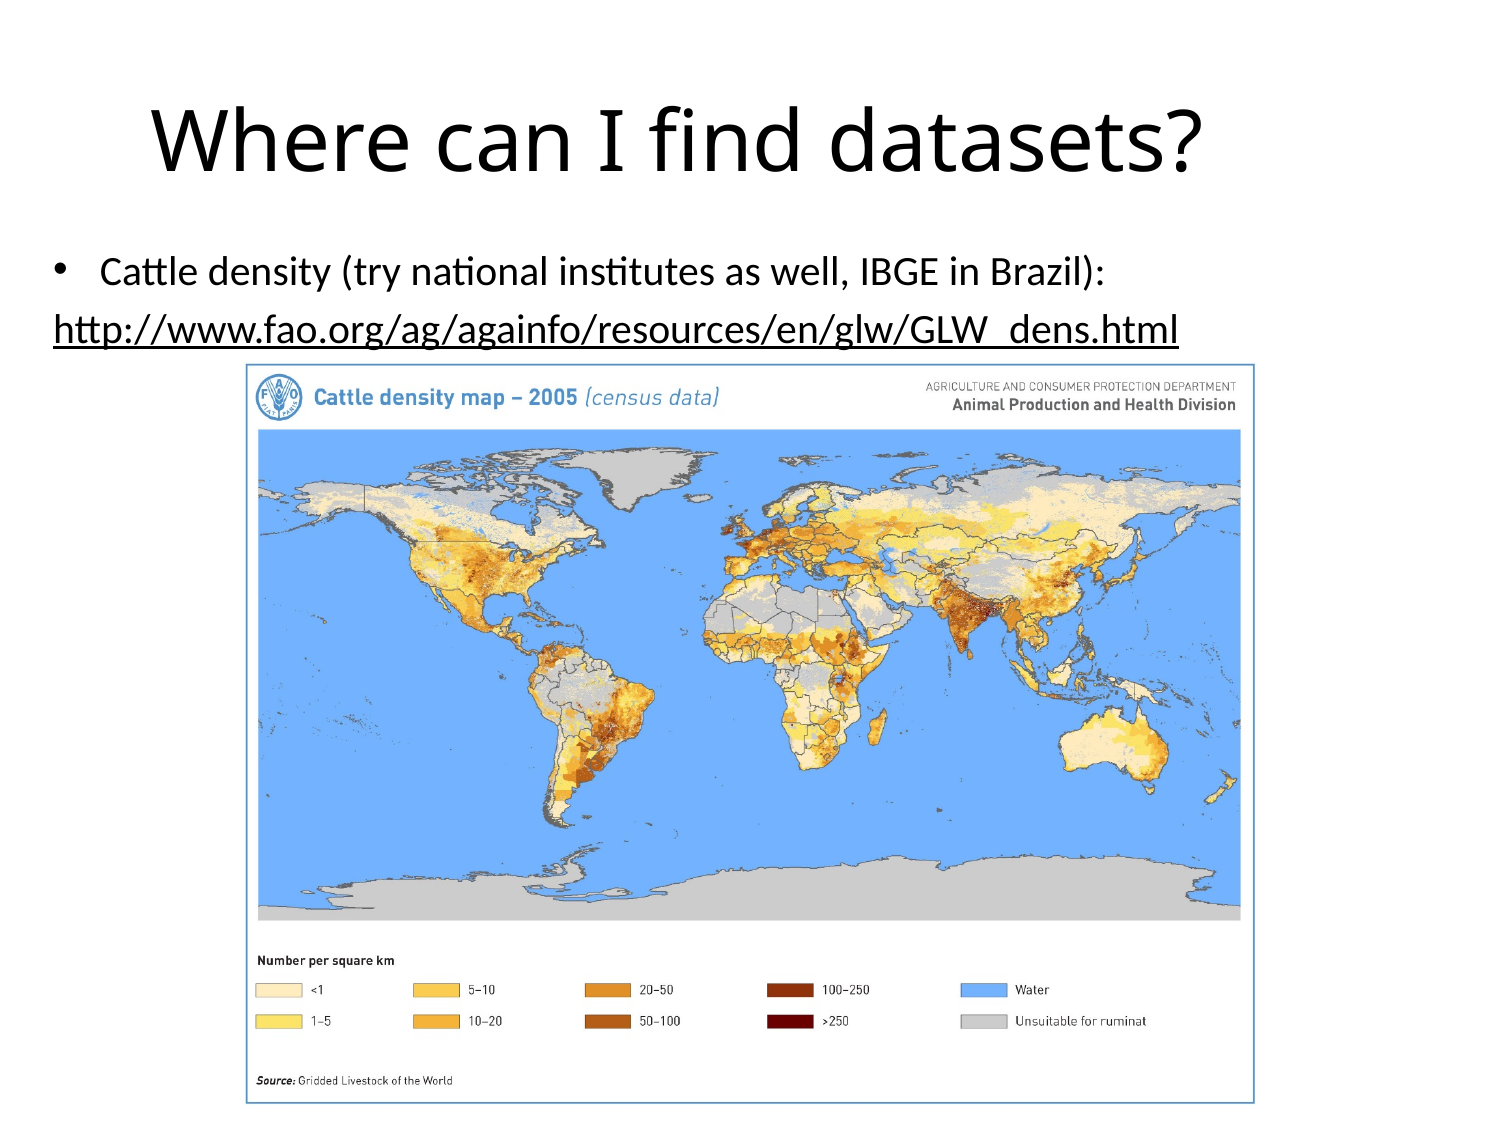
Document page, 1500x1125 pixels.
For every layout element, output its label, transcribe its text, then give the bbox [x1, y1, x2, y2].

picture [243, 361, 1257, 1106]
title Where can I find datasets? [135, 90, 1500, 279]
text_box Cattle density (try national institutes as well, IBGE in Brazil): http://www.fao.org/ag/againfo/resources/en/glw/GLW_dens.html [53, 243, 1447, 1106]
